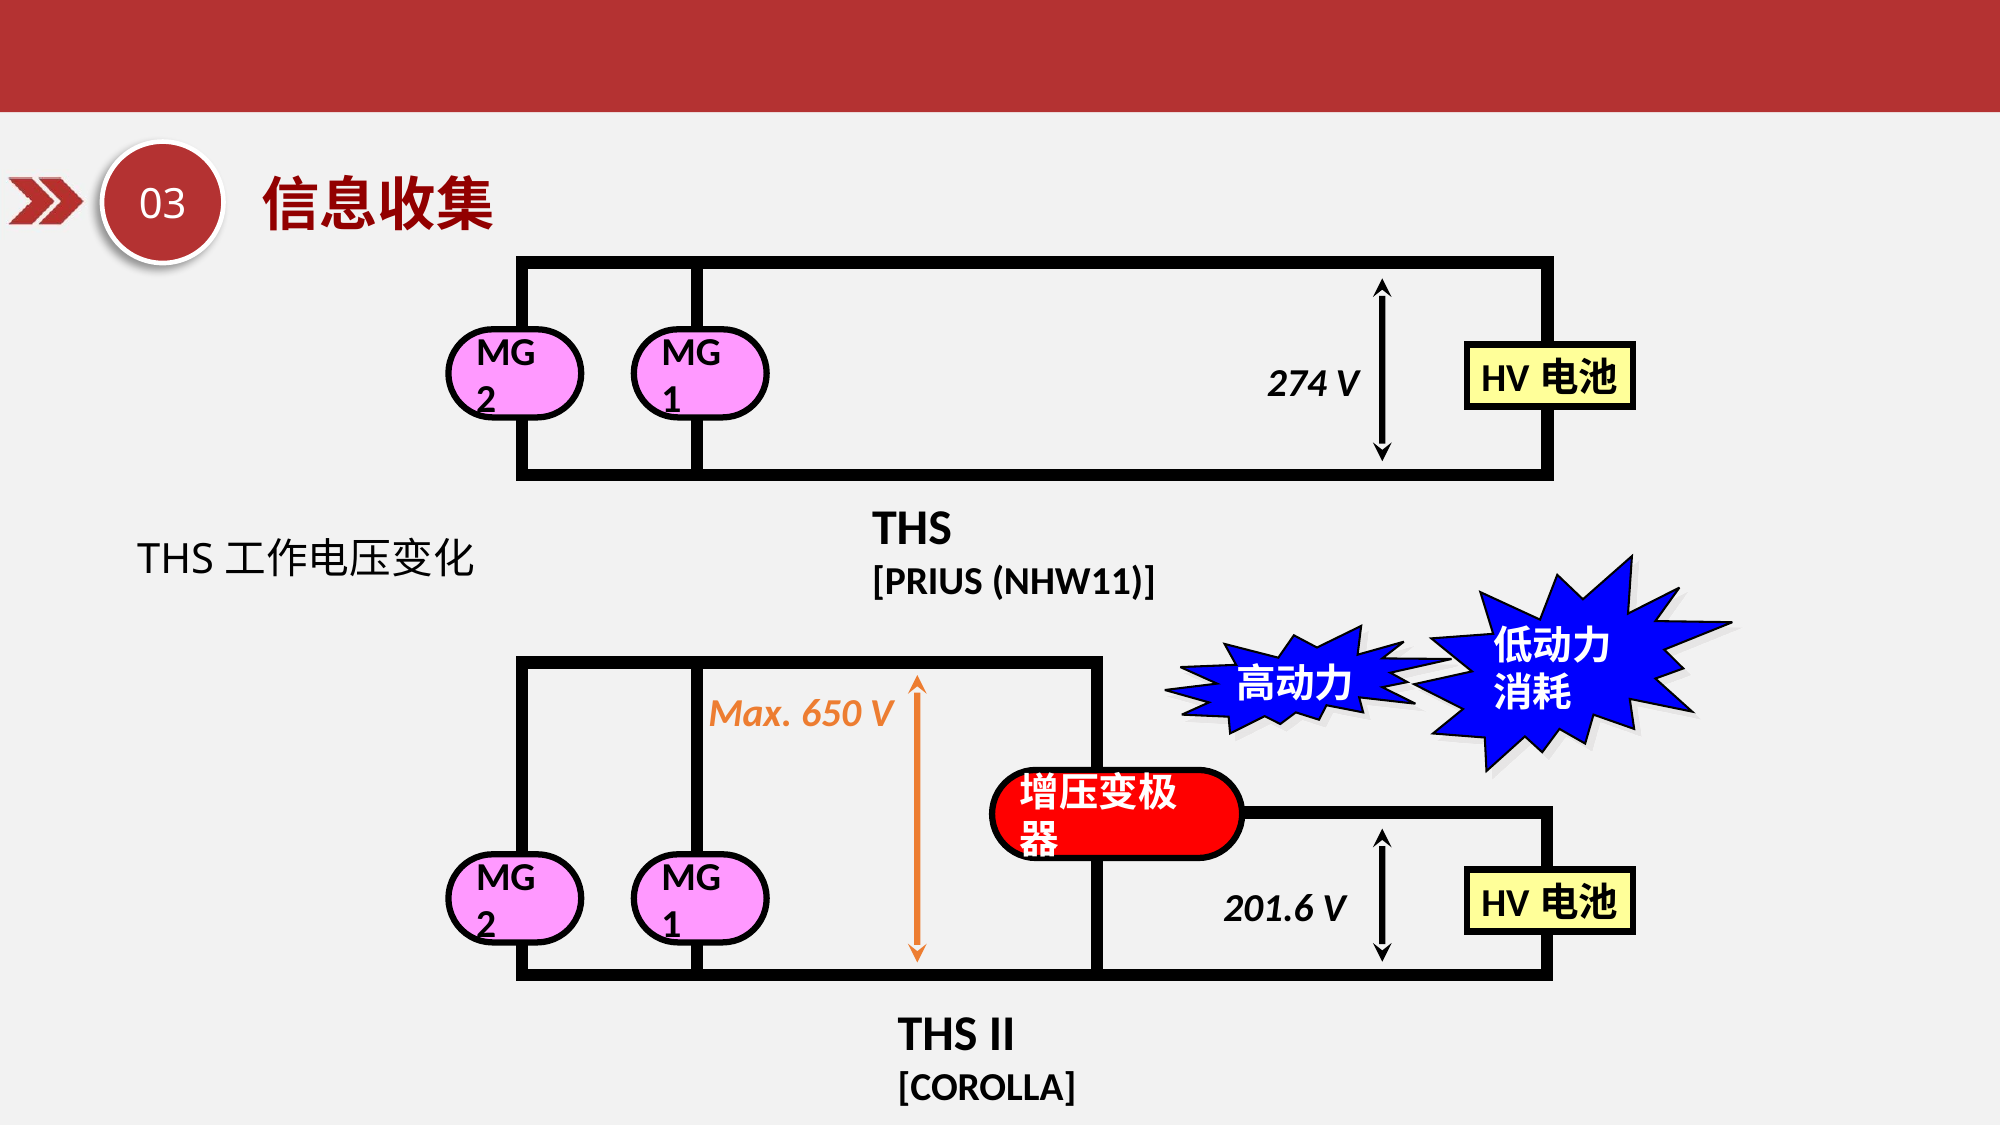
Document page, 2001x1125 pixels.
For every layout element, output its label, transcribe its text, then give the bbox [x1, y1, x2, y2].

text_box [1098, 812, 1548, 975]
text_box 信息收集 [246, 159, 510, 245]
text_box [522, 262, 697, 475]
text_box HV电池 [1466, 344, 1633, 407]
text_box THS工作电压变化 [122, 499, 490, 590]
text_box [911, 675, 924, 688]
text_box 高动力 [1164, 625, 1452, 734]
text_box HV电池 [1466, 869, 1633, 932]
text_box [1376, 448, 1389, 462]
text_box MG1 [633, 329, 767, 418]
text_box [697, 662, 1098, 975]
text_box MG2 [448, 854, 582, 943]
picture [0, 169, 88, 240]
text_box MG1 [633, 854, 767, 943]
text_box [1376, 278, 1389, 291]
text_box MG2 [448, 329, 582, 418]
text_box 增压变极器 [992, 769, 1243, 859]
text_box [1376, 828, 1389, 842]
text_box [697, 262, 1548, 475]
text_box THS [PRIUS (NHW11)] [857, 487, 1258, 610]
text_box [911, 950, 924, 963]
text_box [522, 662, 697, 975]
text_box 03 [100, 140, 225, 265]
text_box [1376, 949, 1389, 962]
text_box THS II [COROLLA] [882, 993, 1092, 1116]
text_box [0, 0, 2000, 113]
text_box 低动力 消耗 [1414, 556, 1733, 772]
